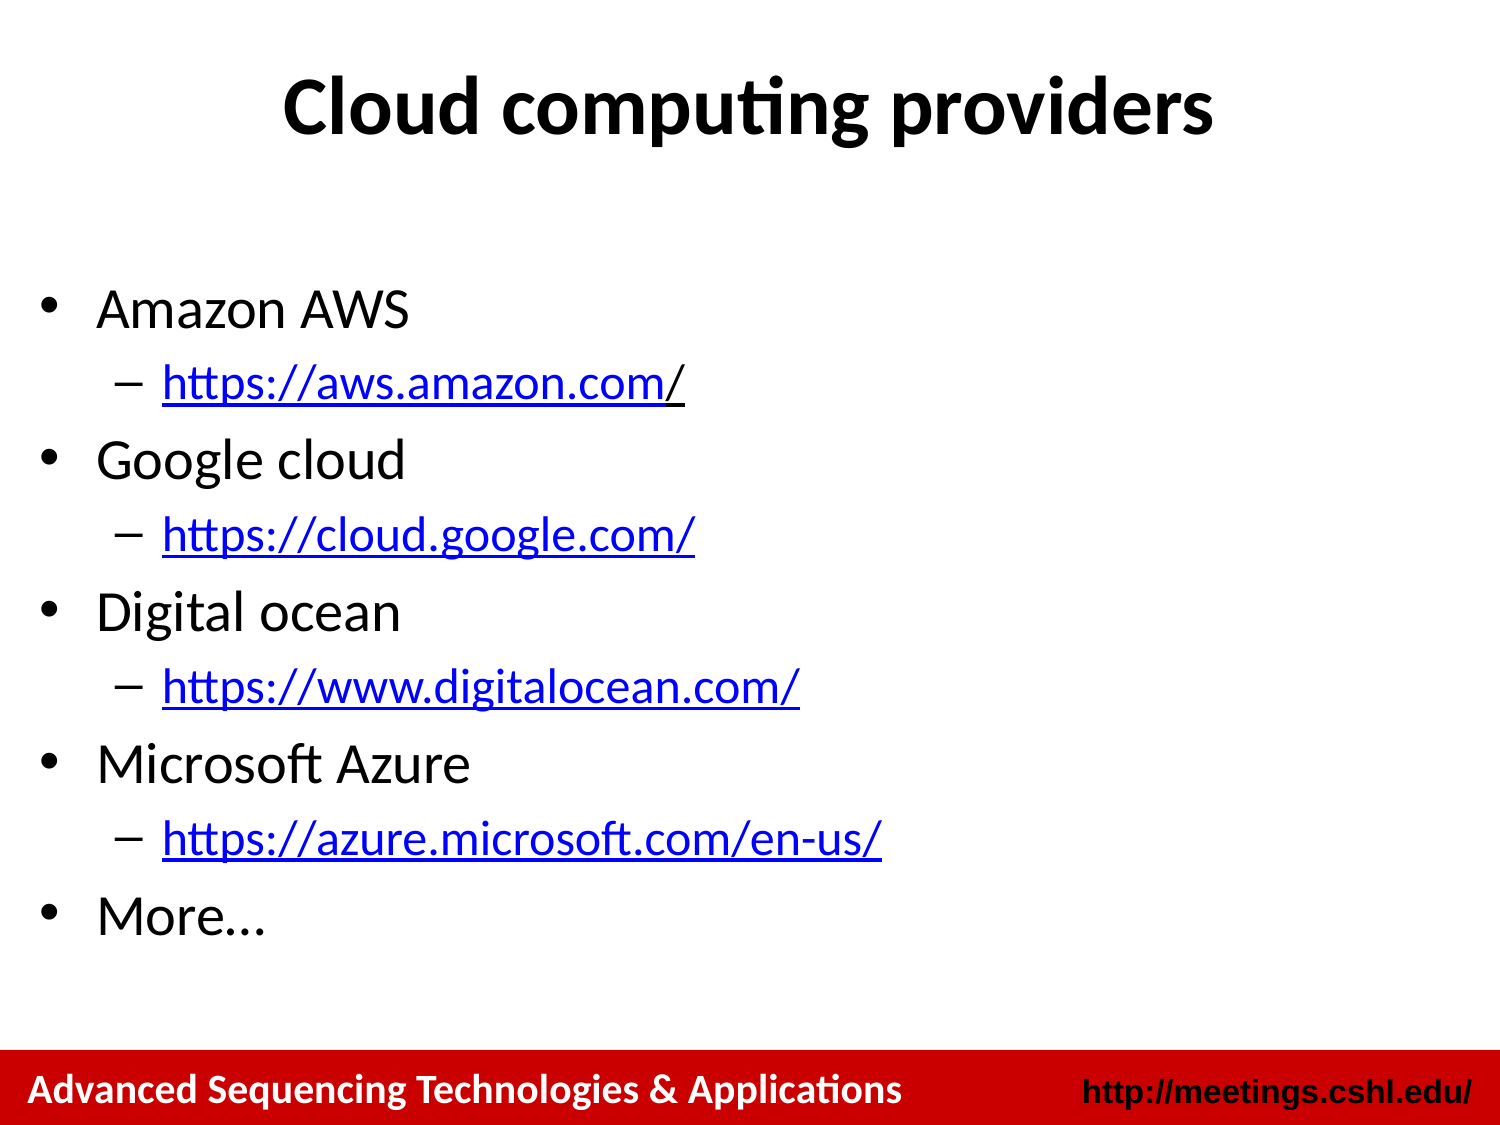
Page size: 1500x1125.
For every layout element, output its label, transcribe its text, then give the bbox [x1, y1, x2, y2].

list Amazon AWS https://aws.amazon.com/ Google cloud https://cloud.google.com/ Digital ocean https://www.digitalocean.com/ Microsoft Azure https://azure.microsoft.com/en-us/ More… [24, 262, 1475, 1038]
title Cloud computing providers [24, 7, 1475, 195]
